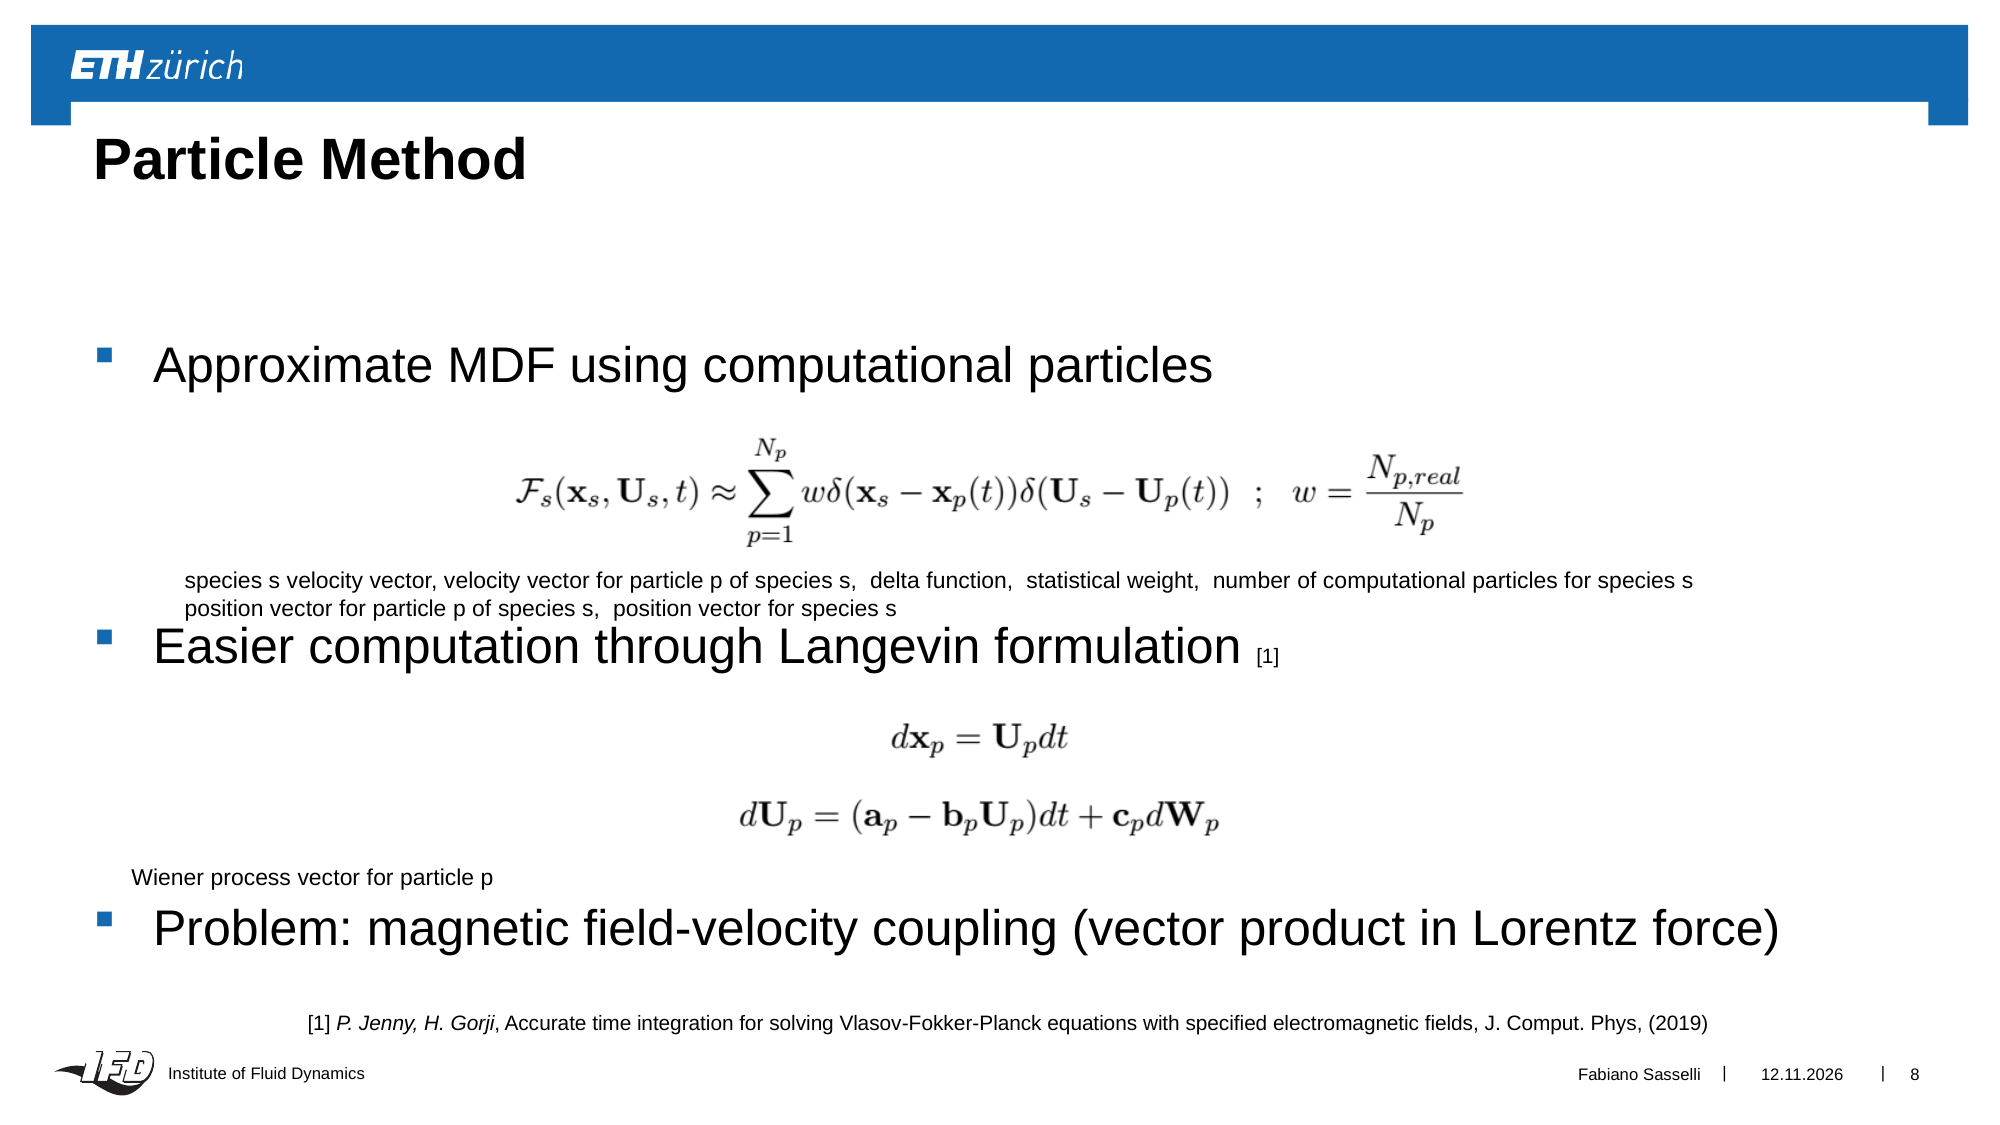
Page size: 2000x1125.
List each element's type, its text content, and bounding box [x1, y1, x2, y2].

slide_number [1735, 1034, 1870, 1112]
slide_number 8 [1886, 1034, 1945, 1112]
list Approximate MDF using computational particles Easier computation through Langevin formulation [1] Problem: magnetic field-velocity coupling (vector product in Lorentz force) [70, 332, 1929, 1023]
title Particle Method [70, 101, 1929, 262]
footer Fabiano Sasselli [999, 1043, 1702, 1112]
picture [475, 413, 1524, 573]
text_box [1] P. Jenny, H. Gorji, Accurate time integration for solving Vlasov-Fokker-Planck equations with specified electromagnetic fields, J. Comput. Phys, (2019) [292, 1002, 1724, 1043]
picture [705, 698, 1294, 867]
